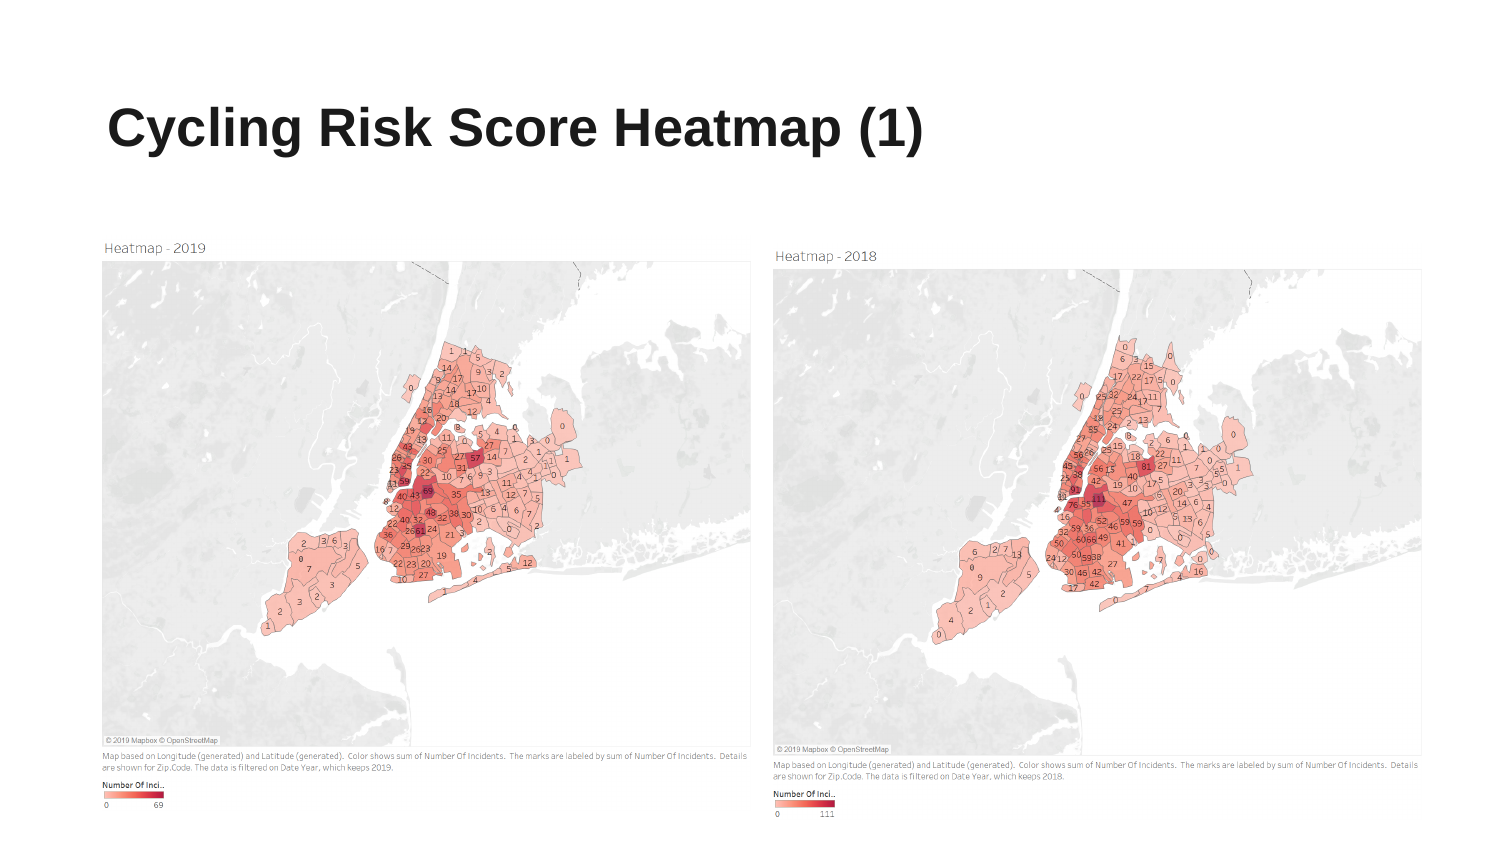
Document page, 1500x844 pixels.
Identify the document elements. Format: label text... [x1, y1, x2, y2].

title Cycling Risk Score Heatmap (1) [92, 76, 1354, 165]
picture [773, 243, 1422, 820]
picture [101, 235, 751, 812]
